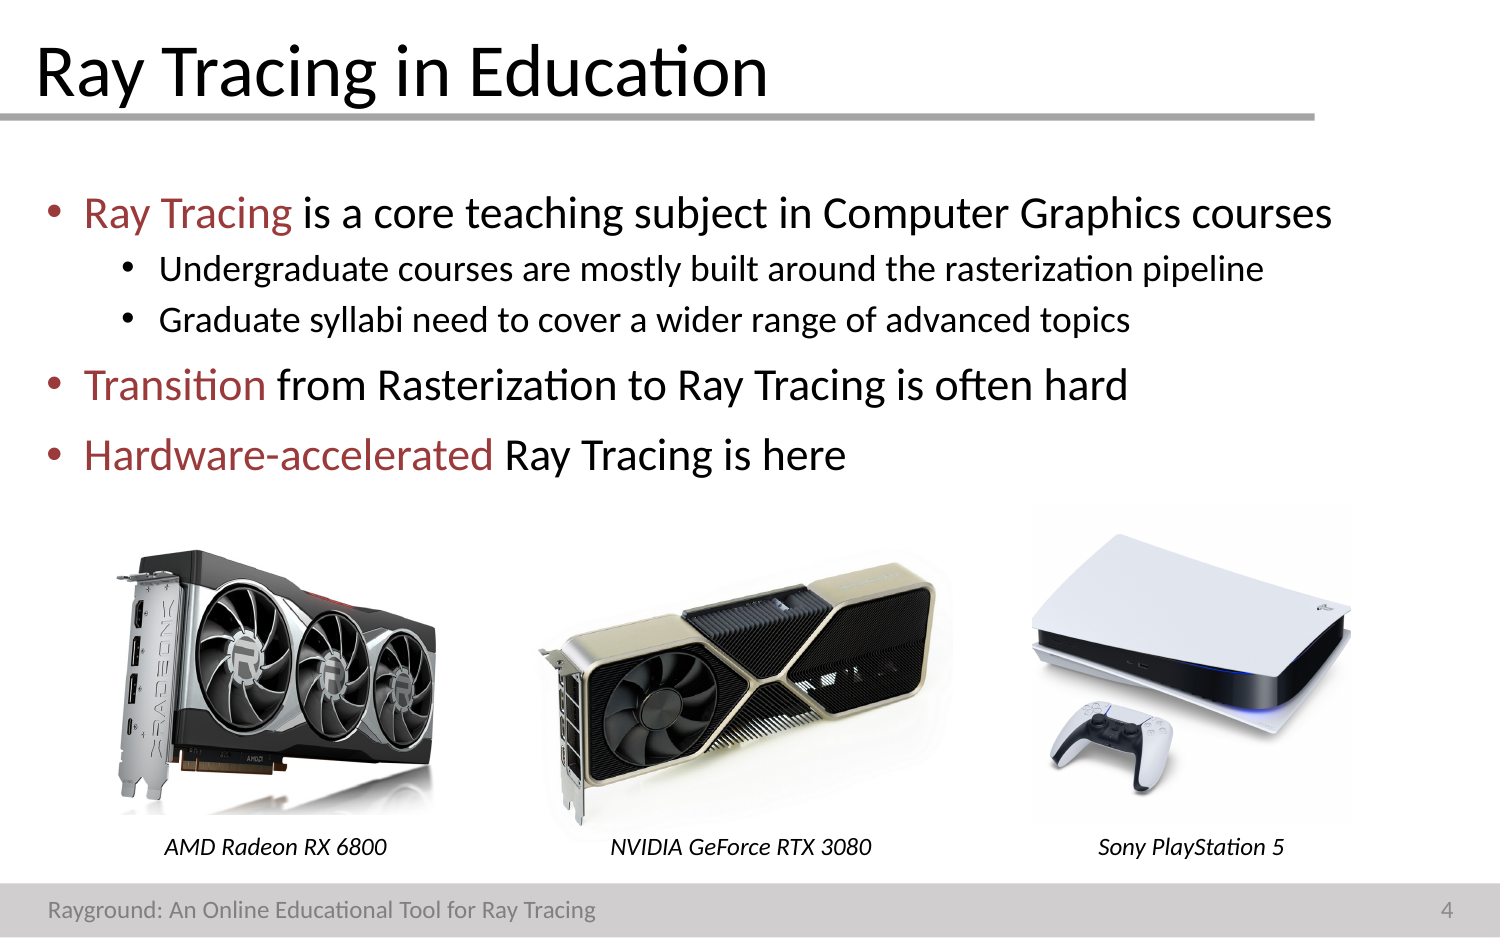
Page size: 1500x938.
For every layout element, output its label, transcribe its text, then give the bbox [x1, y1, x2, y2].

footer Rayground: An Online Educational Tool for Ray Tracing [32, 883, 1341, 934]
list Ray Tracing is a core teaching subject in Computer Graphics courses Undergraduate courses are mostly built around the rasterization pipeline Graduate syllabi need to cover a wider range of advanced topics Transition from Rasterization to Ray Tracing is often hard Hardware-accelerated Ray Tracing is here [31, 181, 1351, 845]
title Ray Tracing in Education [20, 0, 1315, 146]
slide_number 4 [1350, 883, 1469, 934]
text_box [116, 504, 1351, 869]
